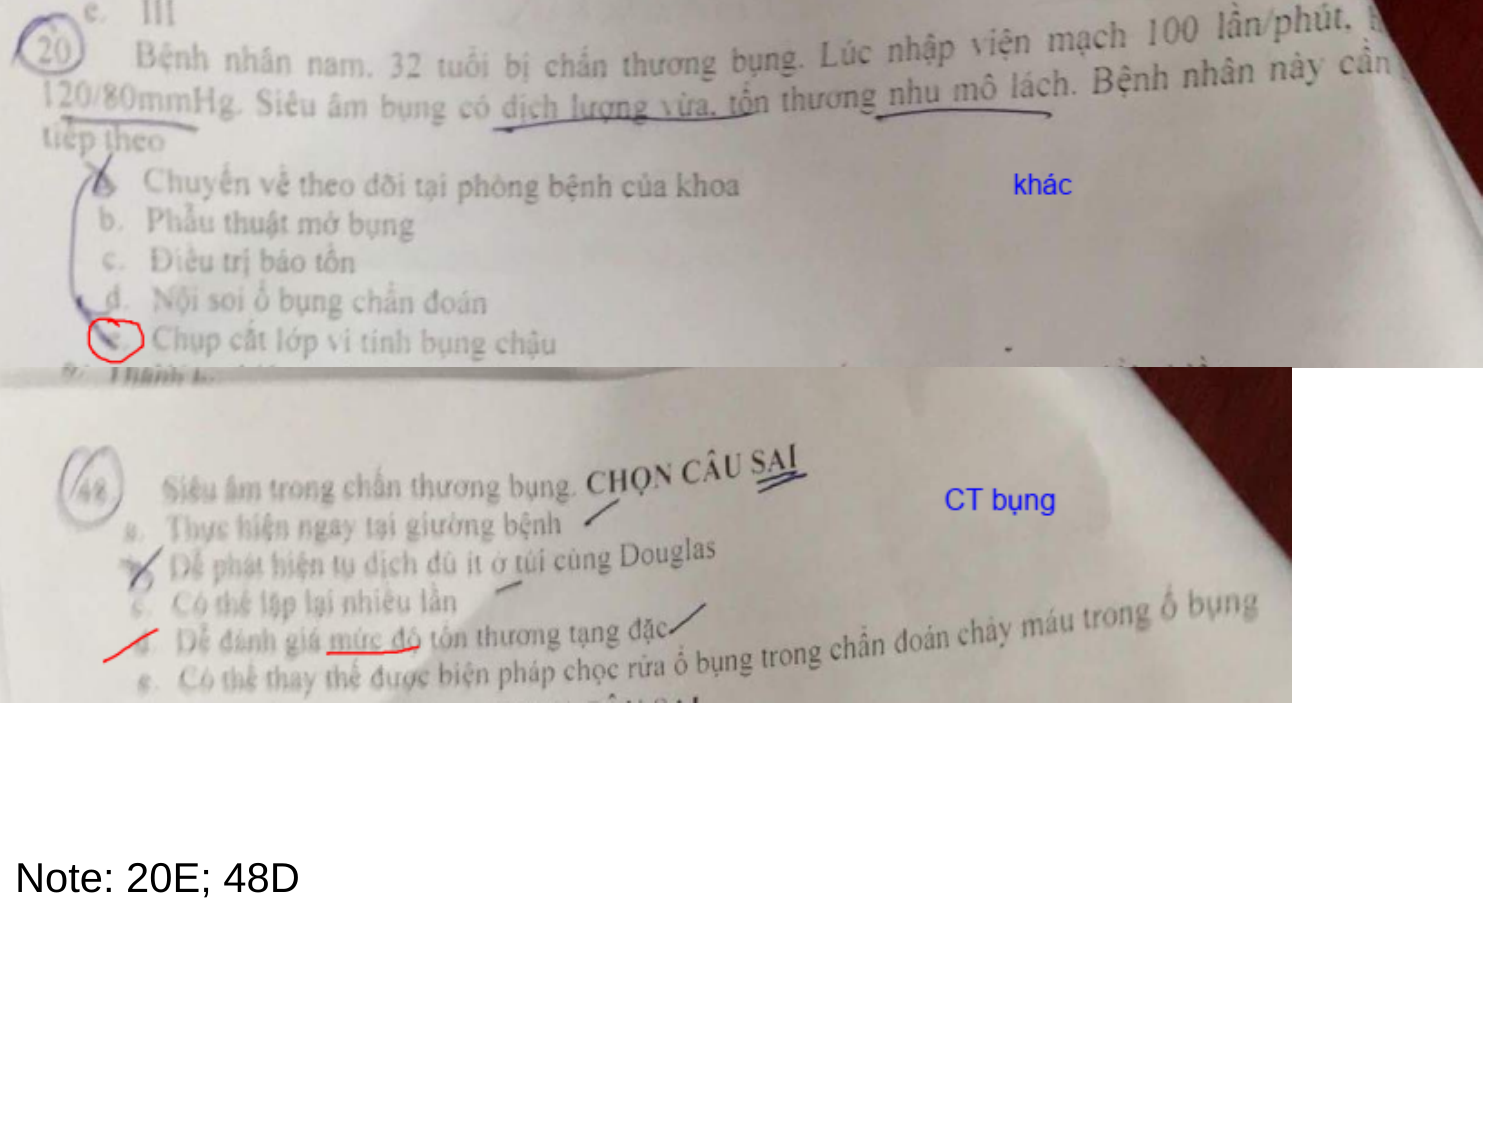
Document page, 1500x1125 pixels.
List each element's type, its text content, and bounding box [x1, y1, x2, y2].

picture [0, 0, 1483, 704]
subtitle Note: 20E; 48D [0, 849, 1500, 1094]
